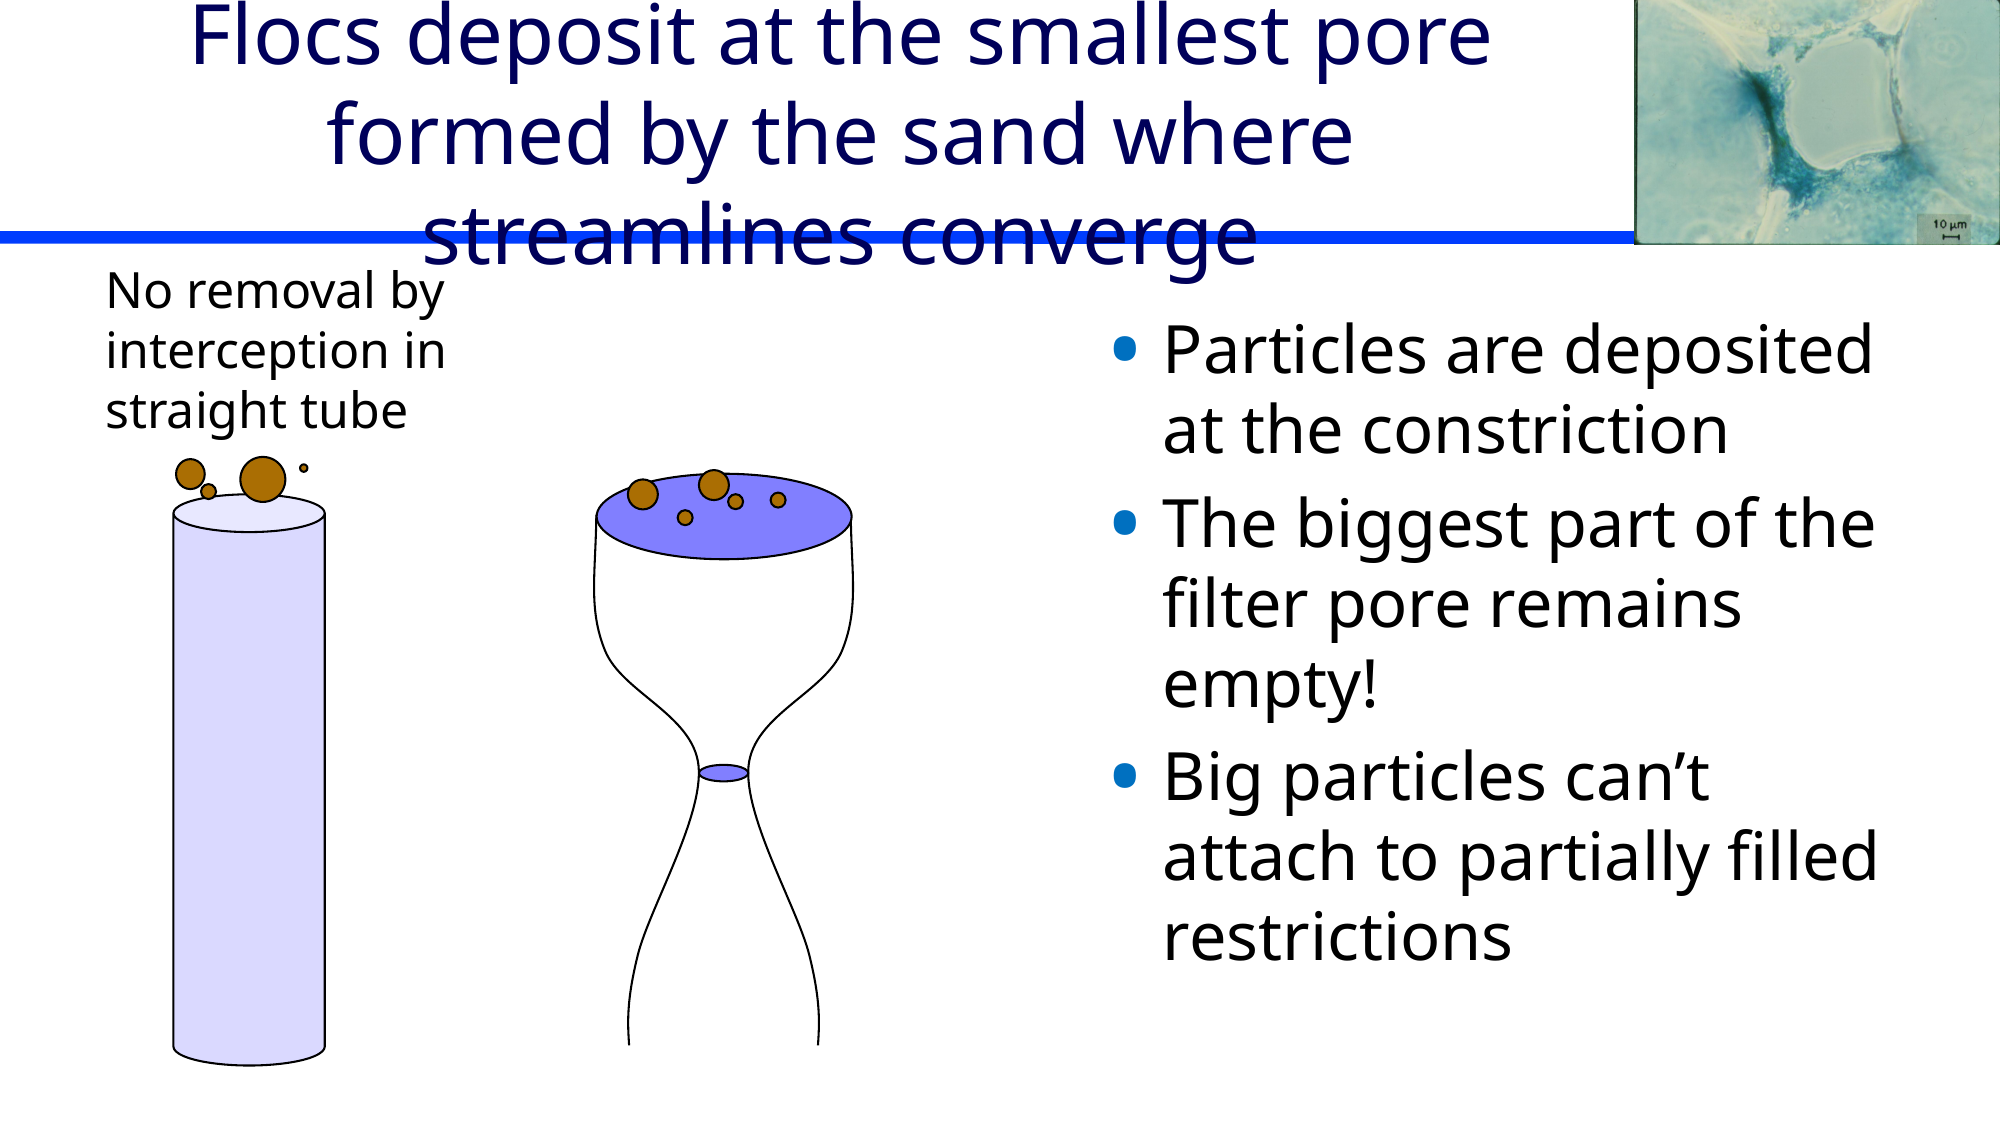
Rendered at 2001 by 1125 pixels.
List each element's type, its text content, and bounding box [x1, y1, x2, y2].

picture [1634, 0, 2000, 245]
text_box [240, 456, 286, 502]
text_box No removal by interception in straight tube [90, 250, 465, 446]
title Flocs deposit at the smallest pore formed by the sand where streamlines converge [75, 37, 1609, 225]
text_box [173, 496, 325, 1066]
text_box [300, 464, 308, 472]
list Particles are deposited at the constriction The biggest part of the filter pore remains empty! Big particles can’t attach to partially filled restrictions [1091, 299, 1934, 1043]
text_box [201, 484, 217, 500]
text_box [593, 473, 854, 1046]
text_box [176, 459, 205, 490]
